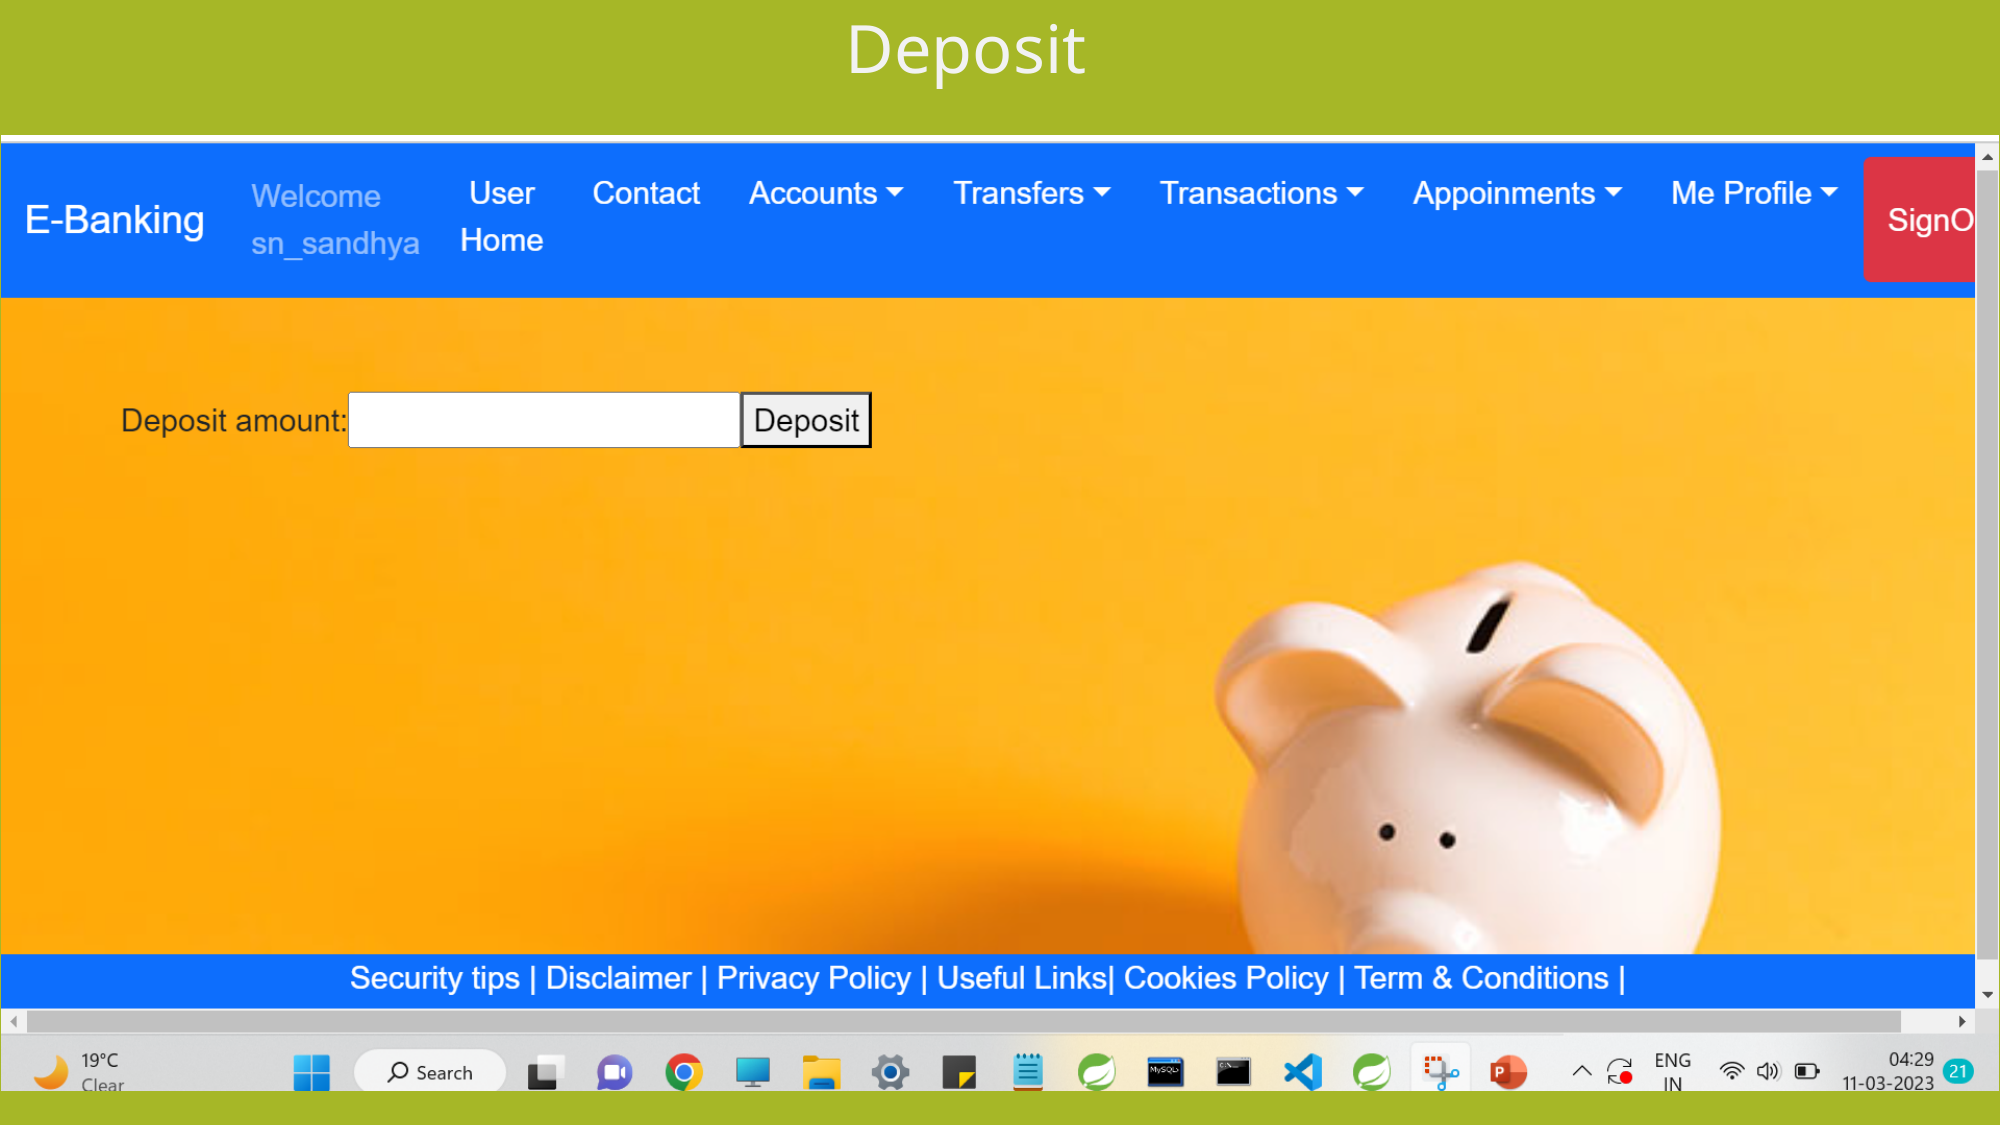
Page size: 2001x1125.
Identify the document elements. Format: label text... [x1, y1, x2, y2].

text_box Deposit [584, 0, 1349, 95]
picture [0, 135, 2000, 1091]
